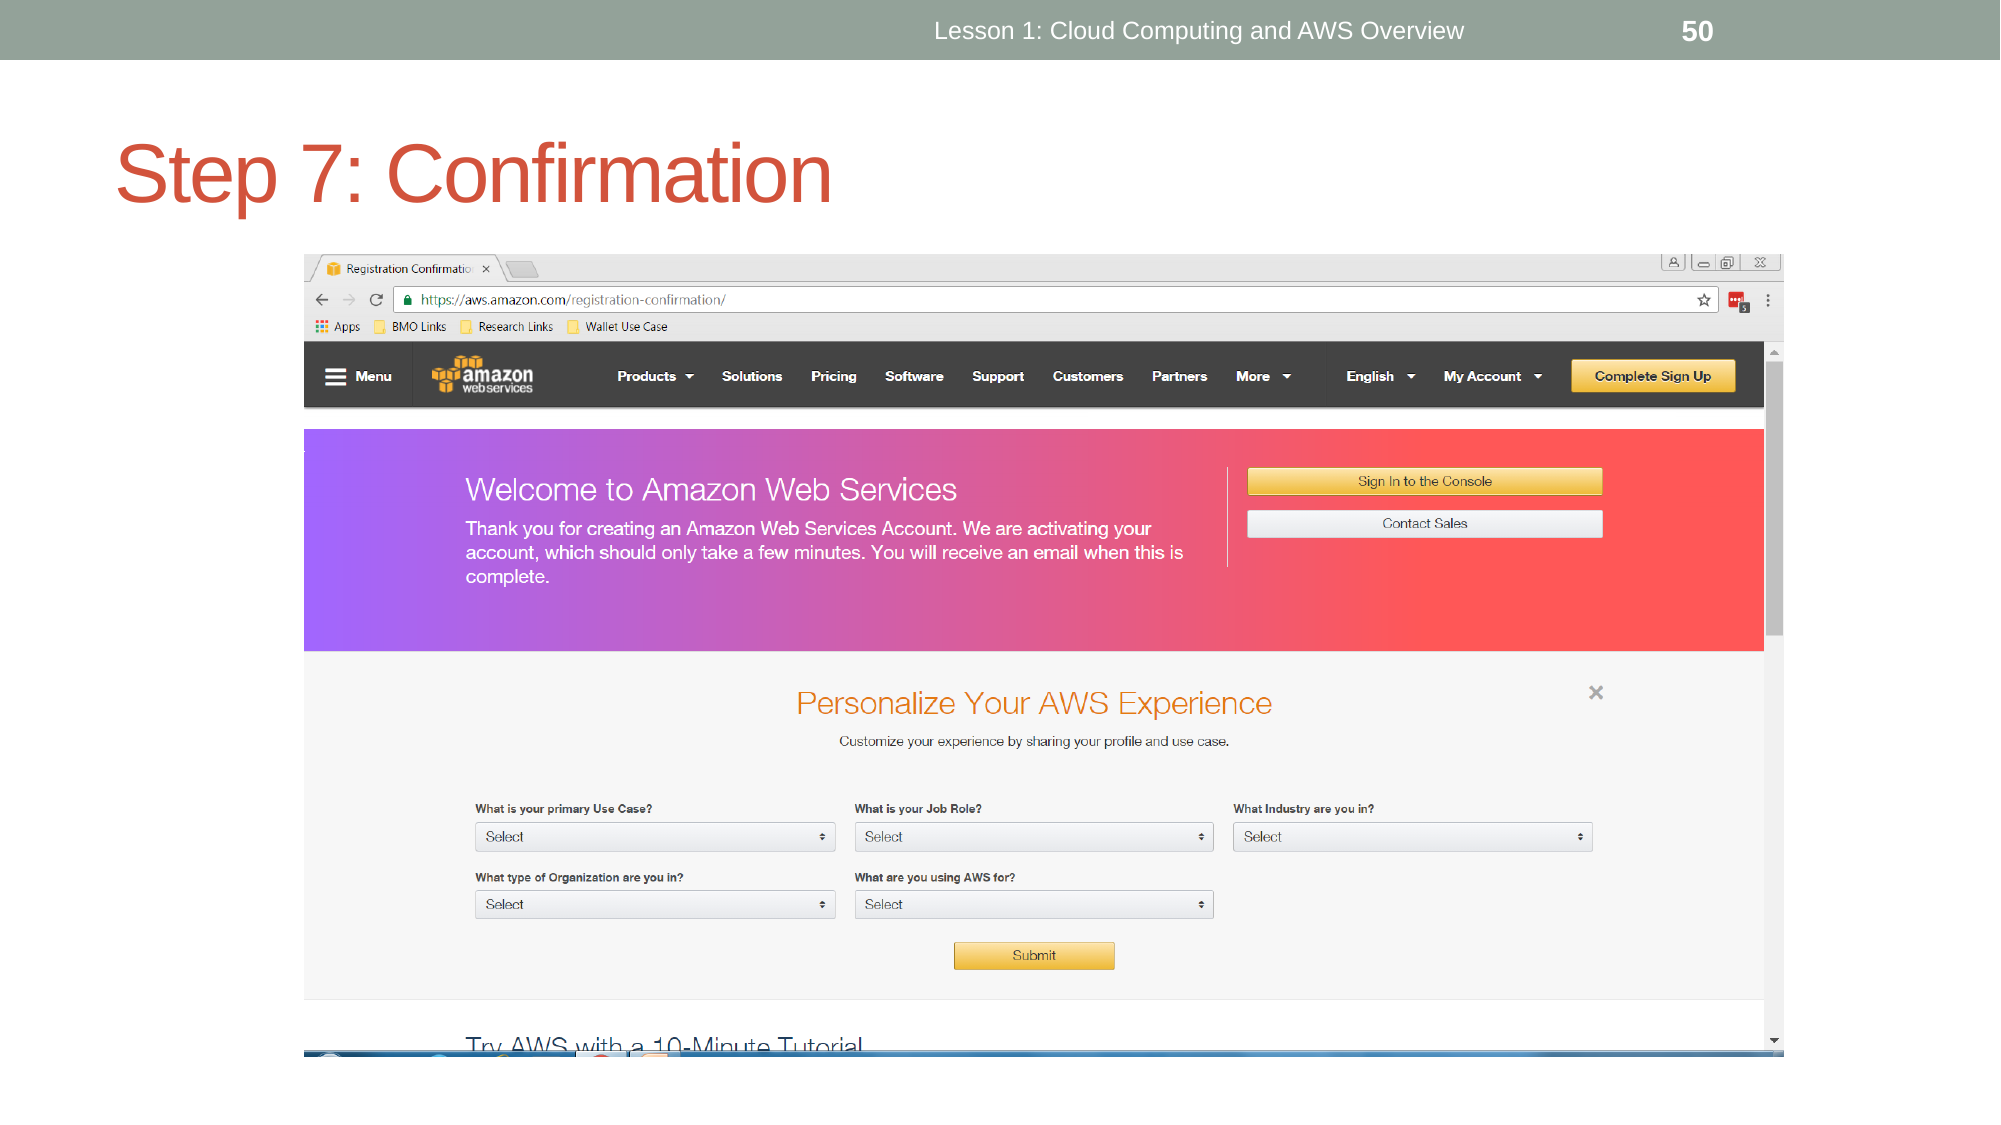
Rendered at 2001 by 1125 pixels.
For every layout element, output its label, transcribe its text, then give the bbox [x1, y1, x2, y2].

title Step 7: Confirmation [99, 87, 1900, 250]
footer Lesson 1: Cloud Computing and AWS Overview [750, 3, 1650, 57]
picture [304, 254, 1785, 1058]
slide_number 50 [1666, 3, 1900, 57]
